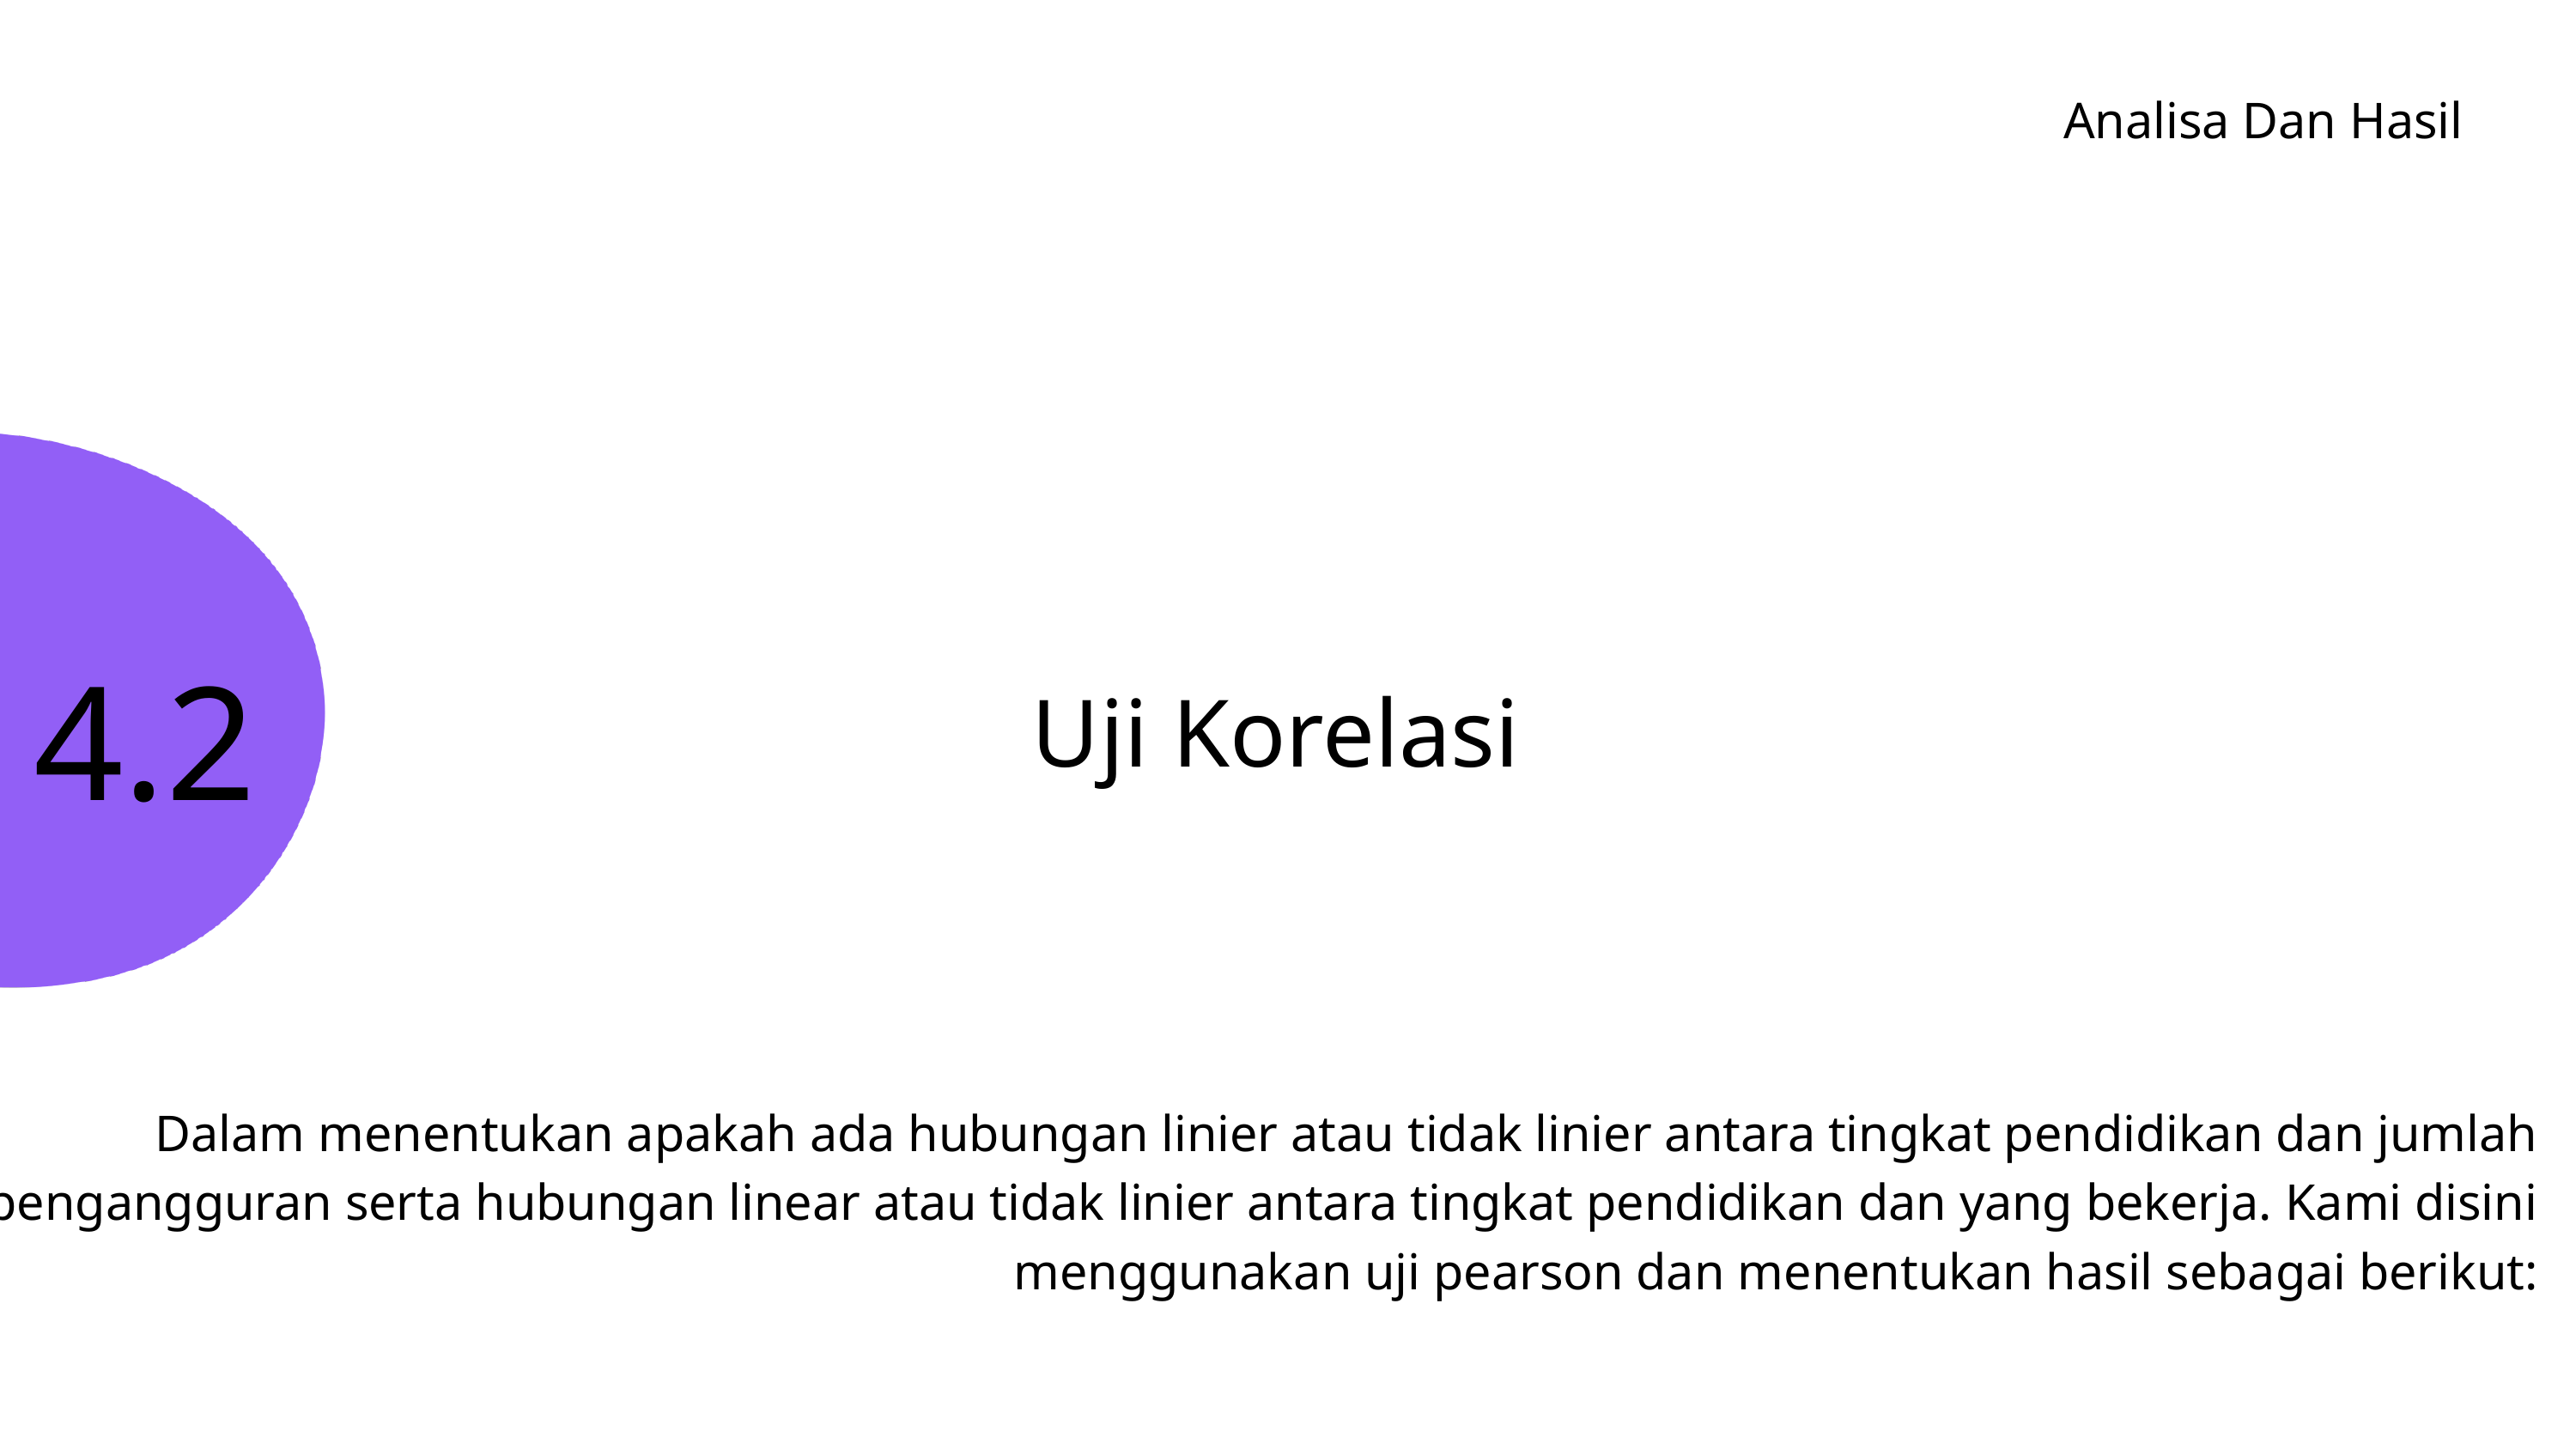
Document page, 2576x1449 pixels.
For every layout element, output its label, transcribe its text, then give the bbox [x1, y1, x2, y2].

text_box Analisa Dan Hasil [2055, 79, 2472, 149]
text_box Uji Korelasi [1019, 655, 1557, 785]
text_box 4.2 [25, 602, 265, 833]
text_box [0, 424, 337, 1004]
text_box Dalam menentukan apakah ada hubungan linier atau tidak linier antara tingkat pendidikan dan jumlah pengangguran serta hubungan linear atau tidak linier antara tingkat pendidikan dan yang bekerja. Kami disini menggunakan uji pearson dan menentukan hasil sebagai berikut: [0, 1092, 2539, 1300]
